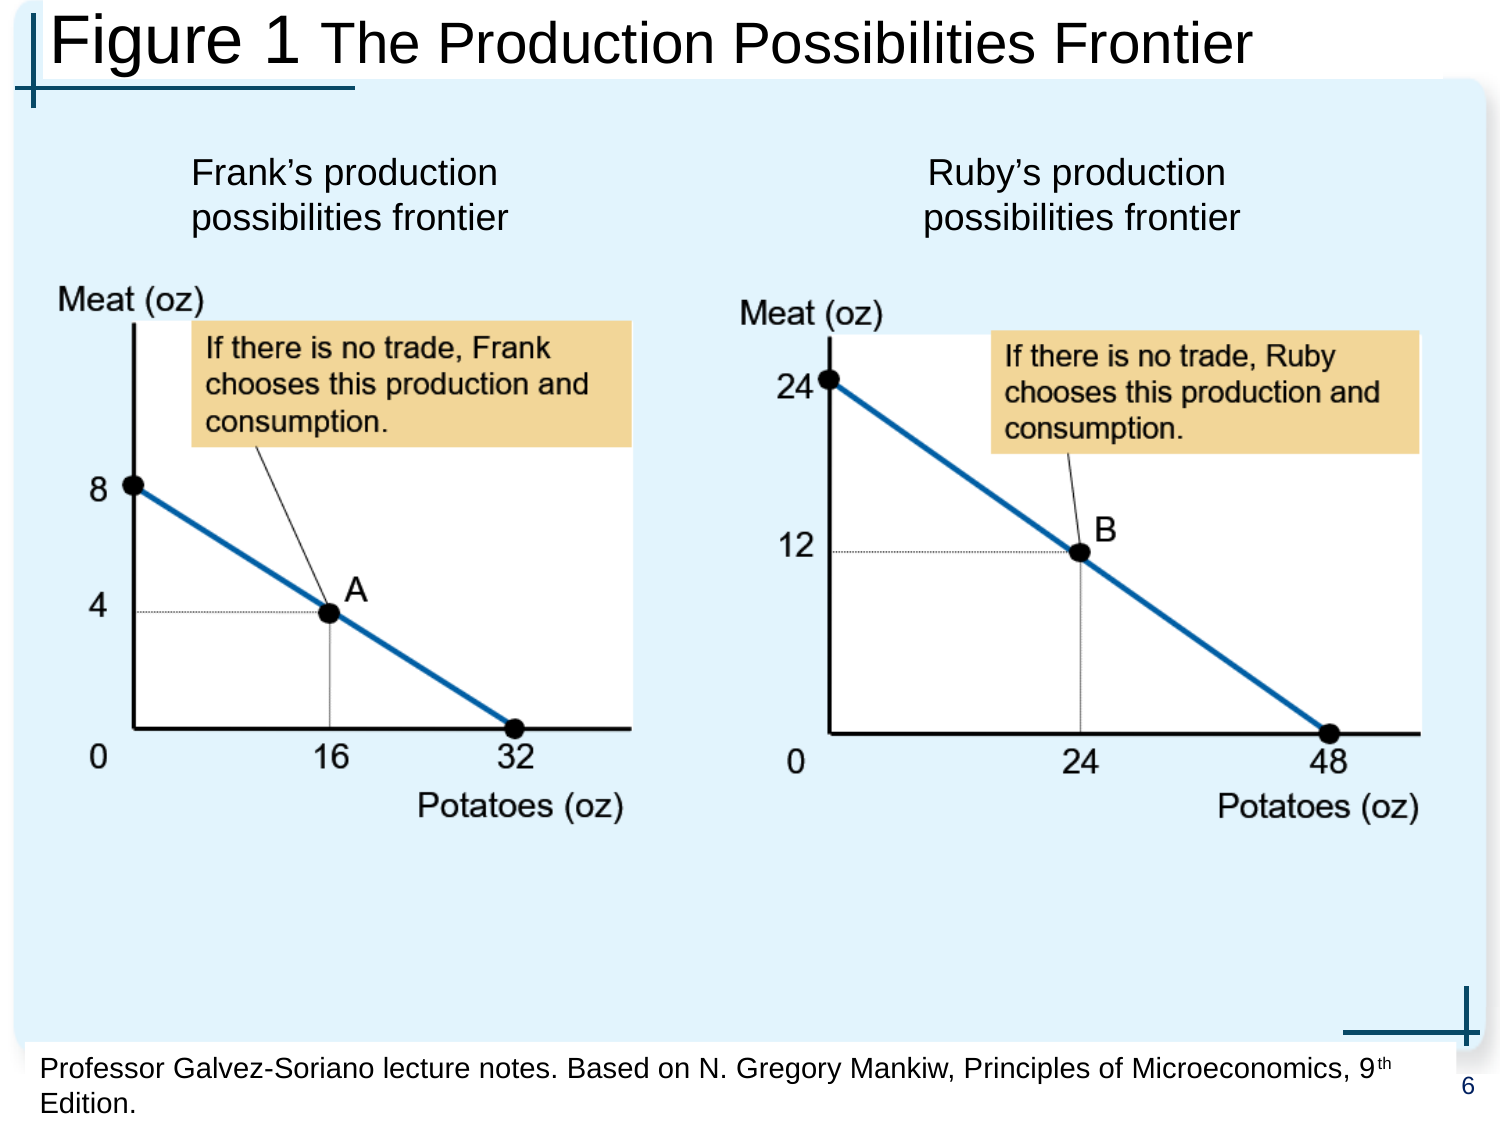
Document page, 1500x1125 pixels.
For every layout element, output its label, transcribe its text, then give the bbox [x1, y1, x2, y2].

text_box Frank’s production possibilities frontier [176, 140, 524, 245]
slide_number 6 [1457, 1060, 1500, 1125]
picture [0, 0, 1500, 1074]
text_box Ruby’s production possibilities frontier [908, 140, 1256, 245]
title Figure 1 The Production Possibilities Frontier [34, 0, 1474, 73]
text_box Professor Galvez-Soriano lecture notes. Based on N. Gregory Mankiw, Principles of Microeconomics, 9th Edition. [24, 1041, 1457, 1125]
